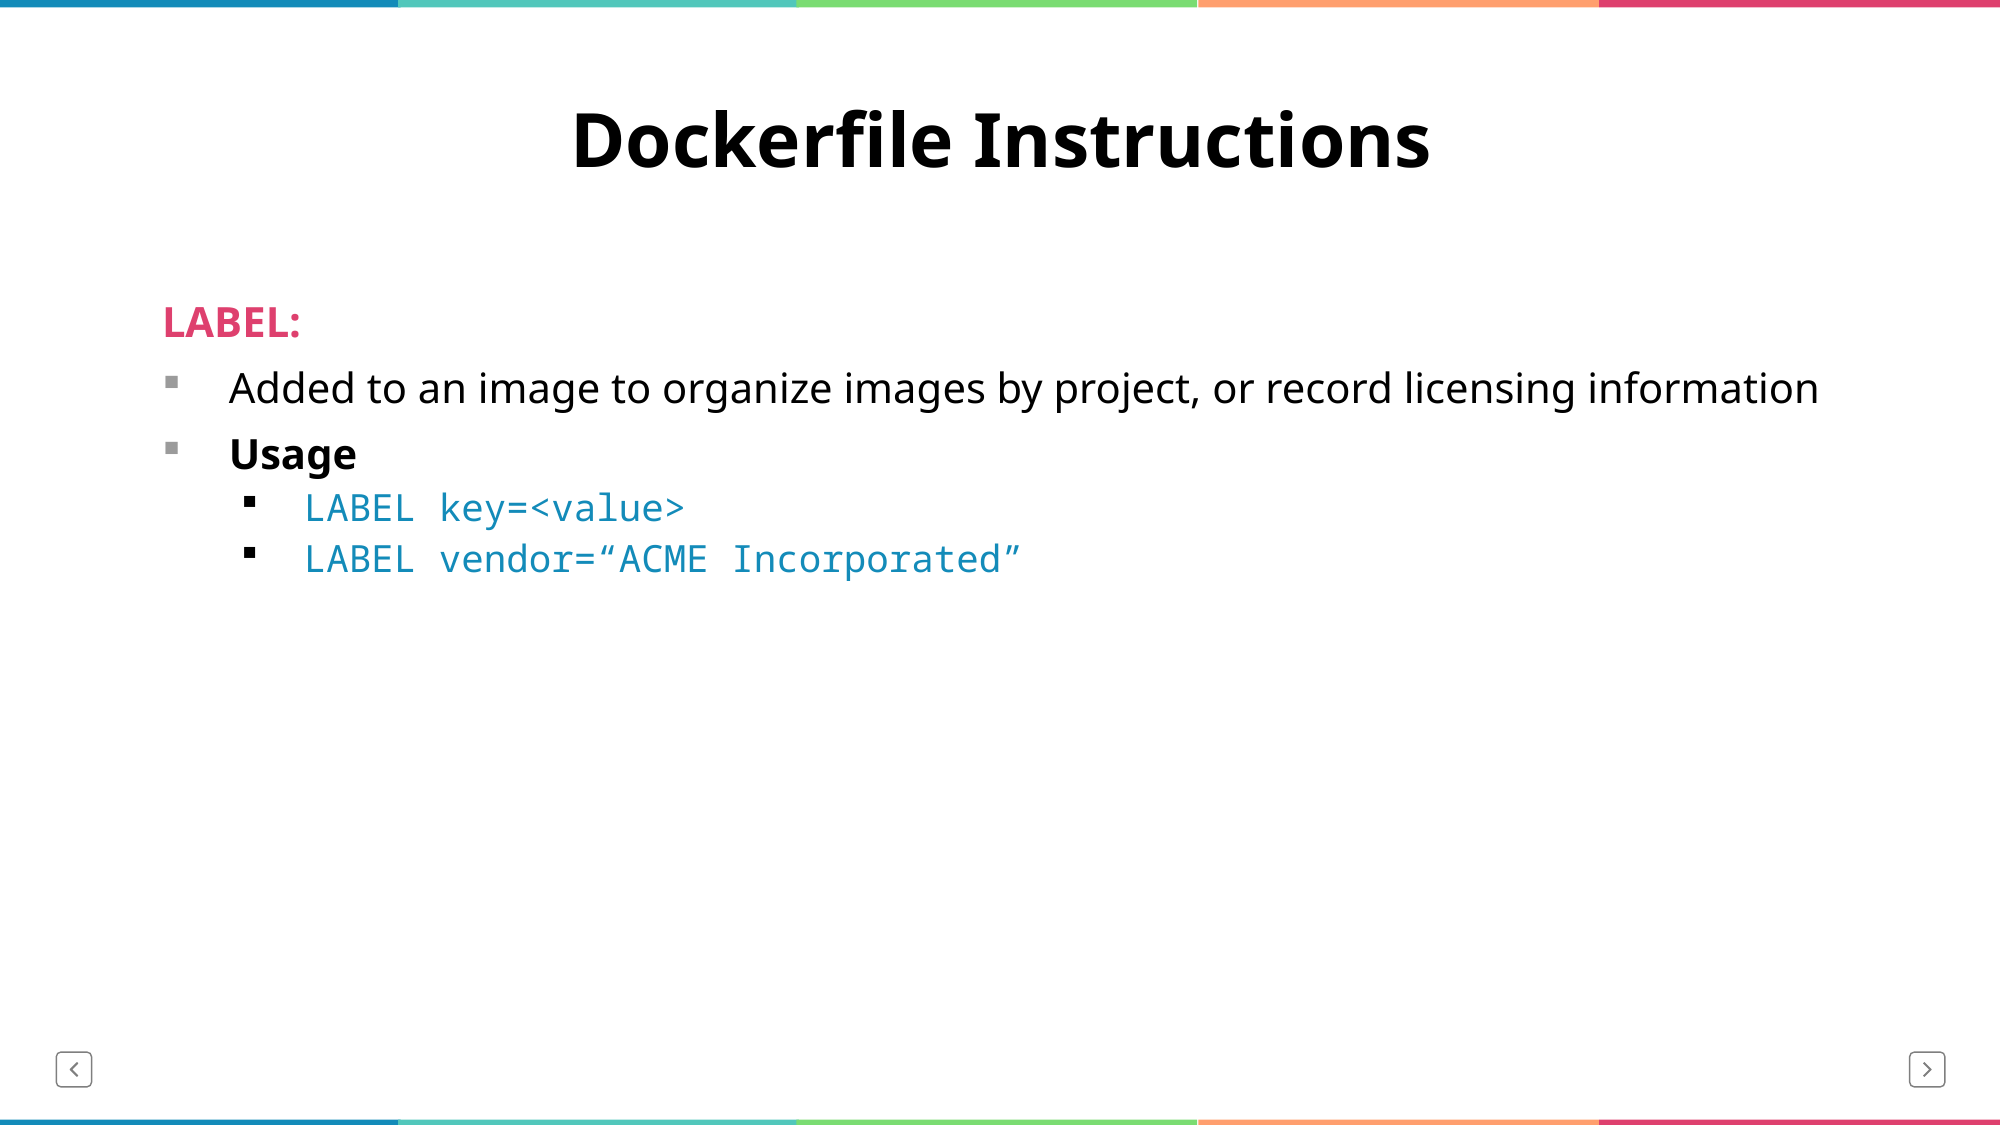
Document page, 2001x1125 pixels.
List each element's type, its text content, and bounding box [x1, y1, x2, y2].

list LABEL: Added to an image to organize images by project, or record licensing information Usage LABEL key=<value> LABEL vendor=“ACME Incorporated” [138, 294, 1864, 965]
title Dockerfile Instructions [138, 68, 1864, 219]
